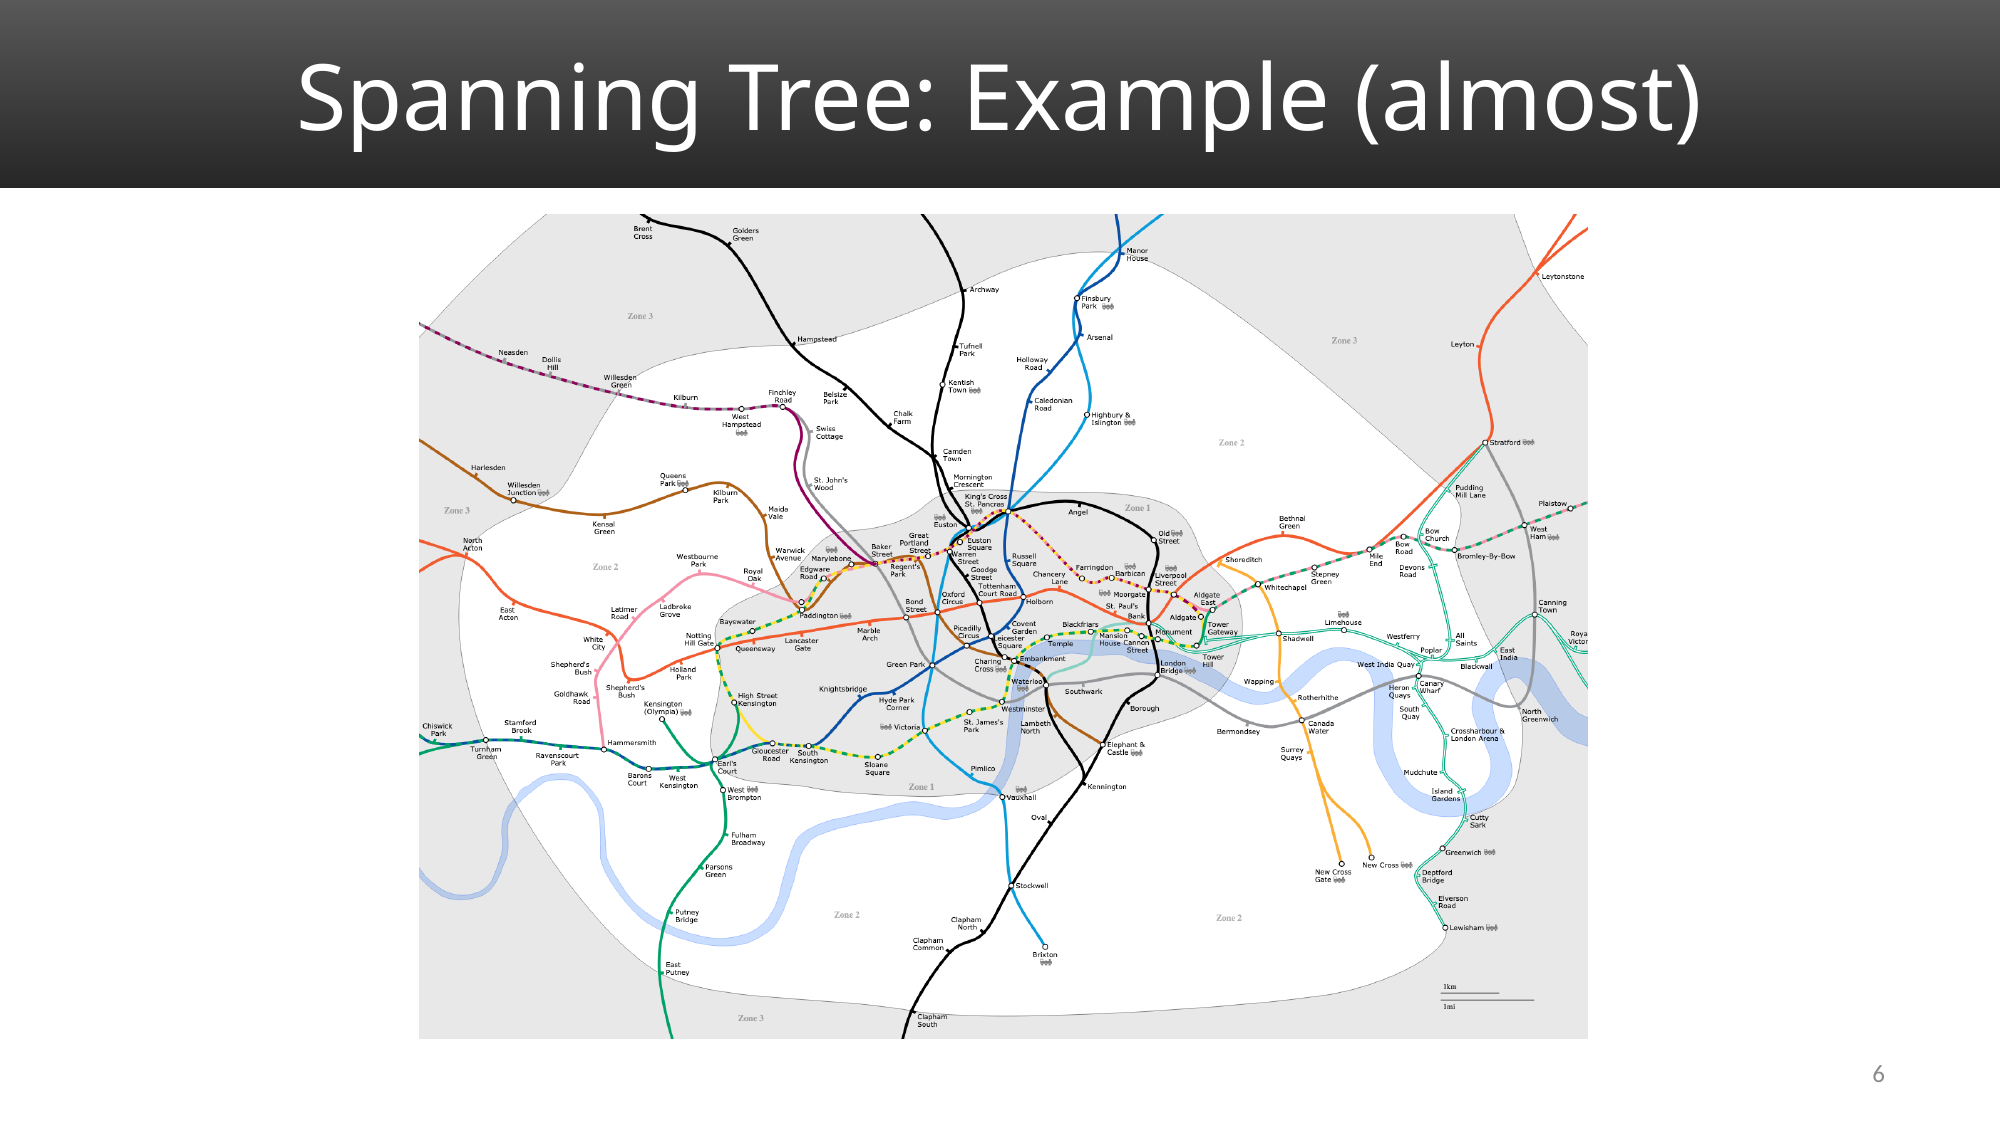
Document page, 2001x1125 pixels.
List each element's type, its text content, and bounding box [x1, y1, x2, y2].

slide_number 6 [1433, 1042, 1900, 1103]
title Spanning Tree: Example (almost) [99, 24, 1900, 163]
picture [419, 214, 1588, 1039]
